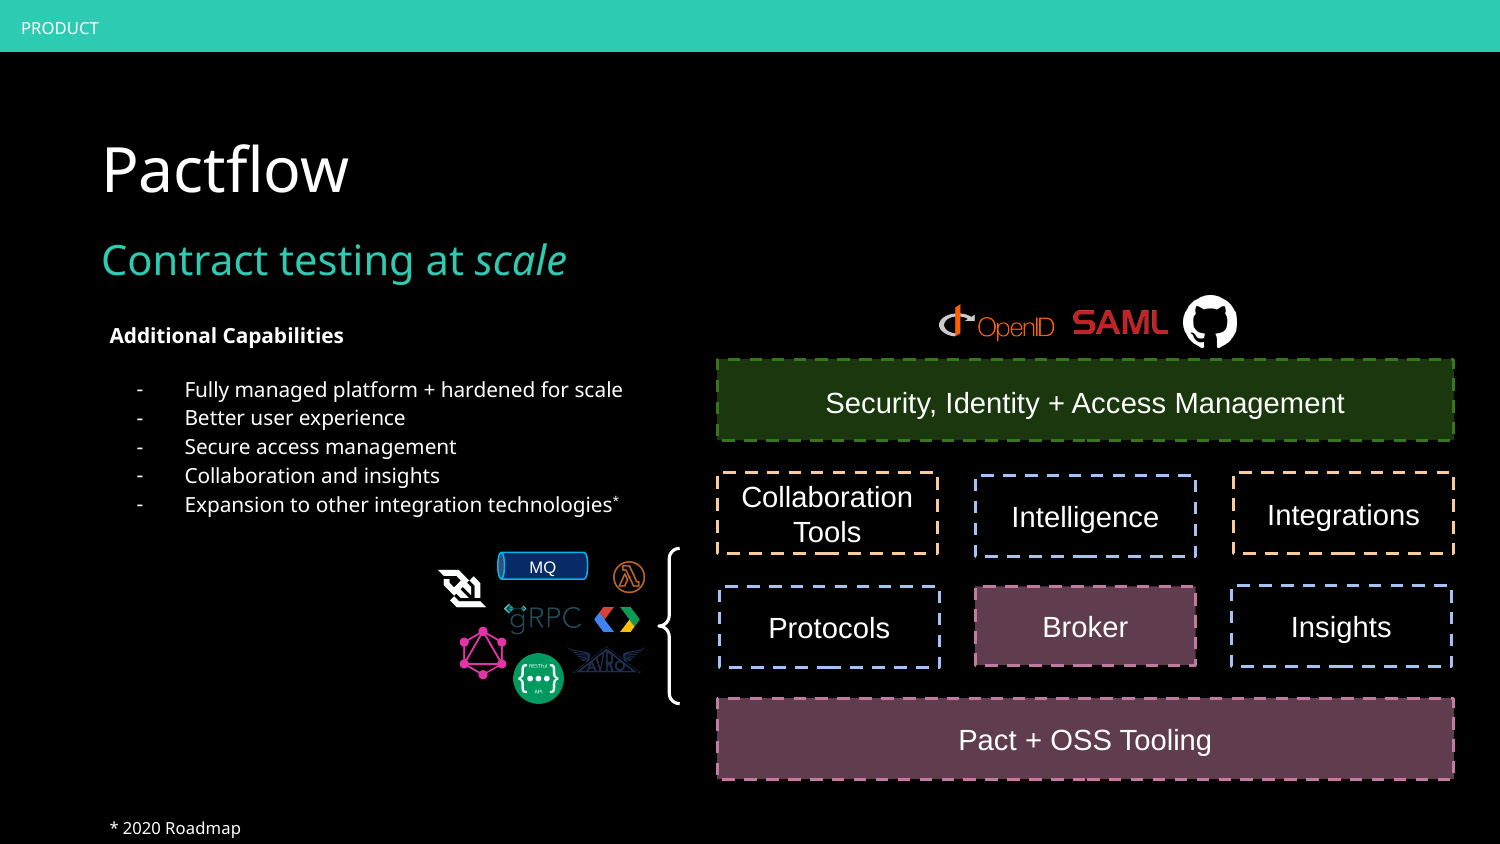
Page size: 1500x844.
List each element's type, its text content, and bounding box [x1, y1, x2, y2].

picture [1182, 295, 1237, 350]
text_box Collaboration Tools [717, 472, 938, 554]
picture [455, 595, 582, 681]
text_box Insights [1231, 585, 1452, 667]
text_box Additional Capabilities Fully managed platform + hardened for scale Better user experience Secure access management Collaboration and insights Expansion to other integration technologies* * 2020 Roadmap [94, 303, 646, 569]
text_box Protocols [719, 586, 940, 668]
text_box PRODUCT [5, 5, 1331, 47]
text_box Intelligence [975, 475, 1196, 557]
picture [934, 298, 1059, 346]
text_box Pactflow Contract testing at scale [86, 115, 1278, 188]
picture [1072, 310, 1169, 335]
text_box Security, Identity + Access Management [717, 359, 1454, 441]
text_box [497, 550, 588, 584]
picture [567, 645, 646, 673]
picture [612, 560, 646, 594]
text_box [0, 0, 1500, 52]
picture [513, 653, 564, 704]
picture [589, 598, 646, 642]
text_box Pact + OSS Tooling [717, 698, 1454, 780]
text_box Broker [975, 586, 1196, 666]
text_box [658, 548, 680, 704]
text_box Integrations [1233, 472, 1454, 554]
picture [436, 563, 487, 614]
